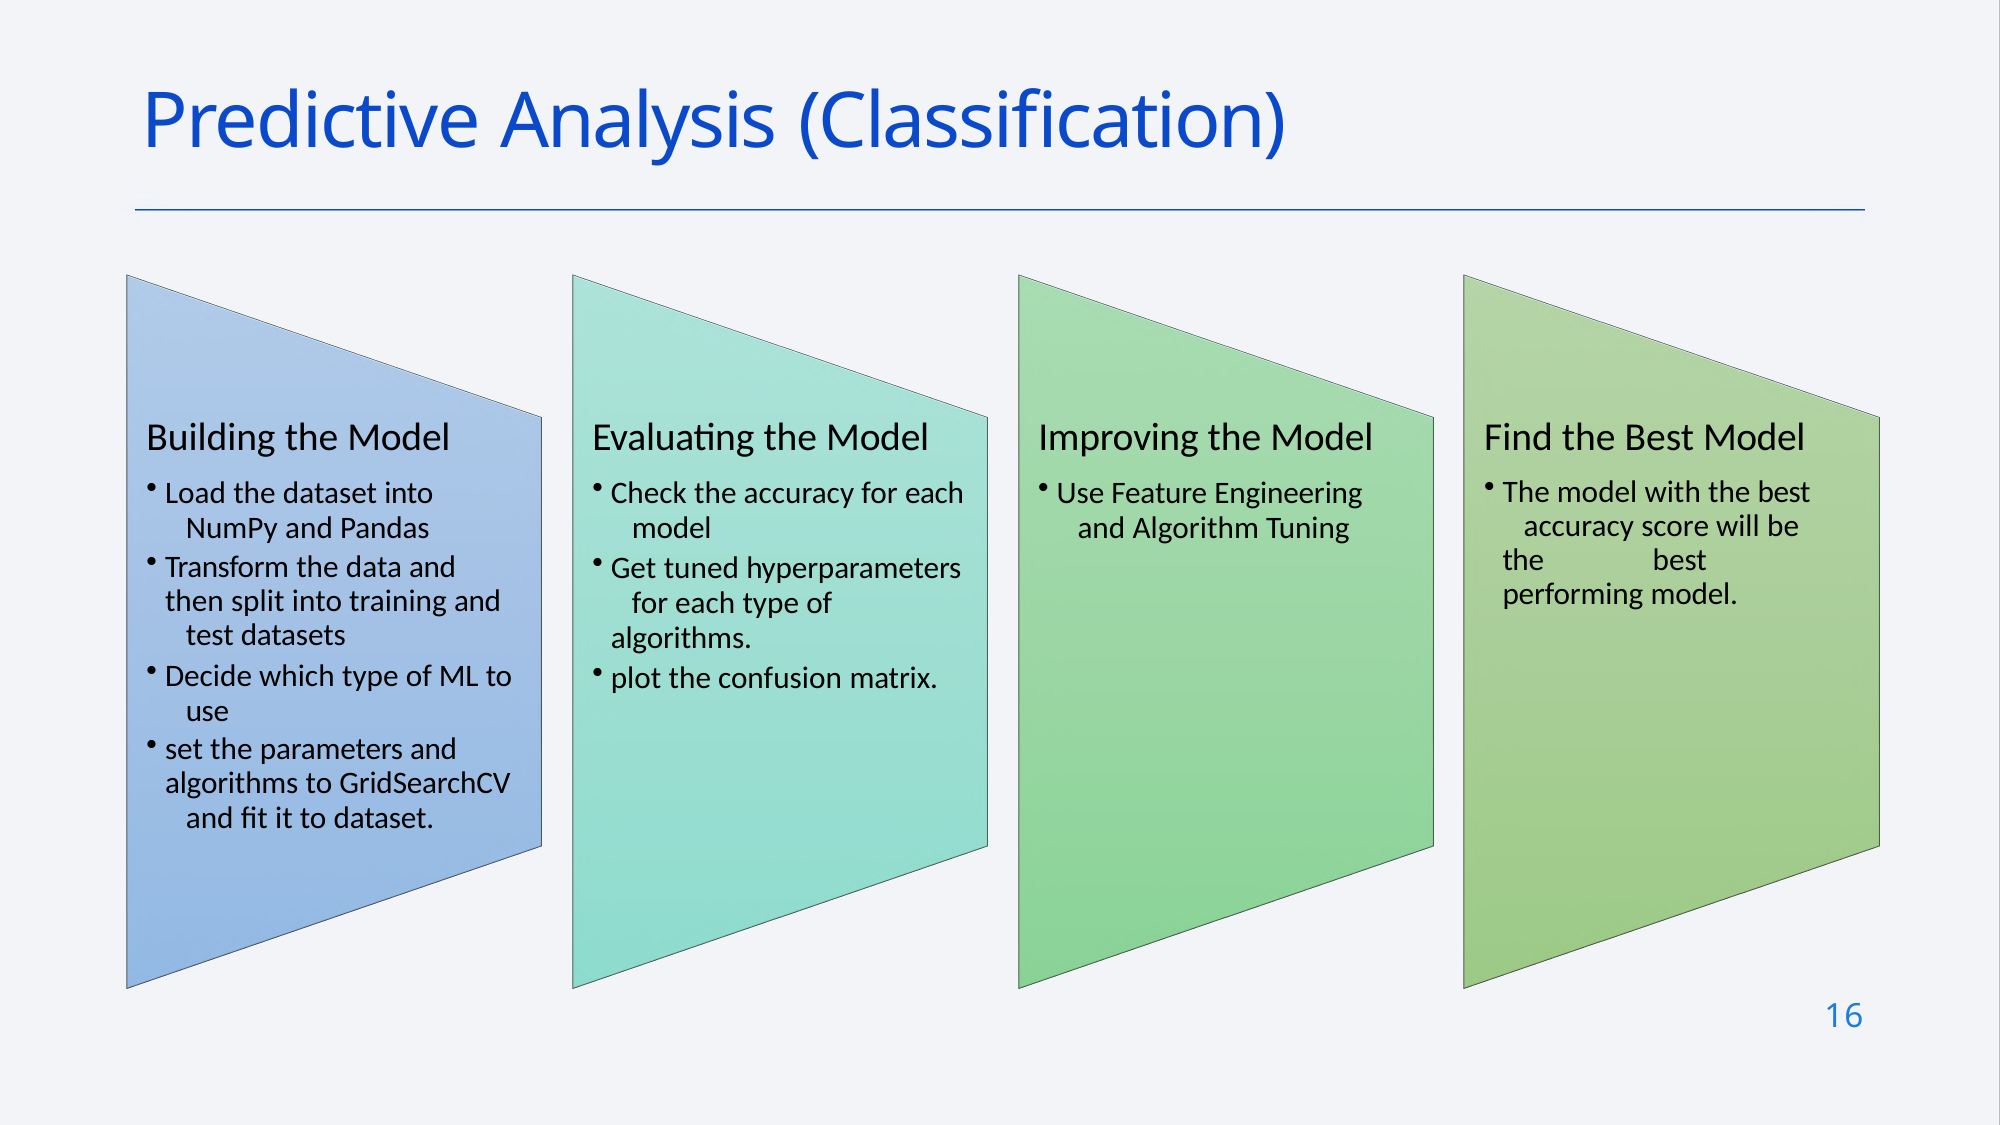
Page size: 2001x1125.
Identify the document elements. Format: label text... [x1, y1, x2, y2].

title Predictive Analysis (Classification) [139, 67, 1767, 258]
picture [0, 0, 2000, 1125]
slide_number 16 [1818, 1000, 1873, 1125]
